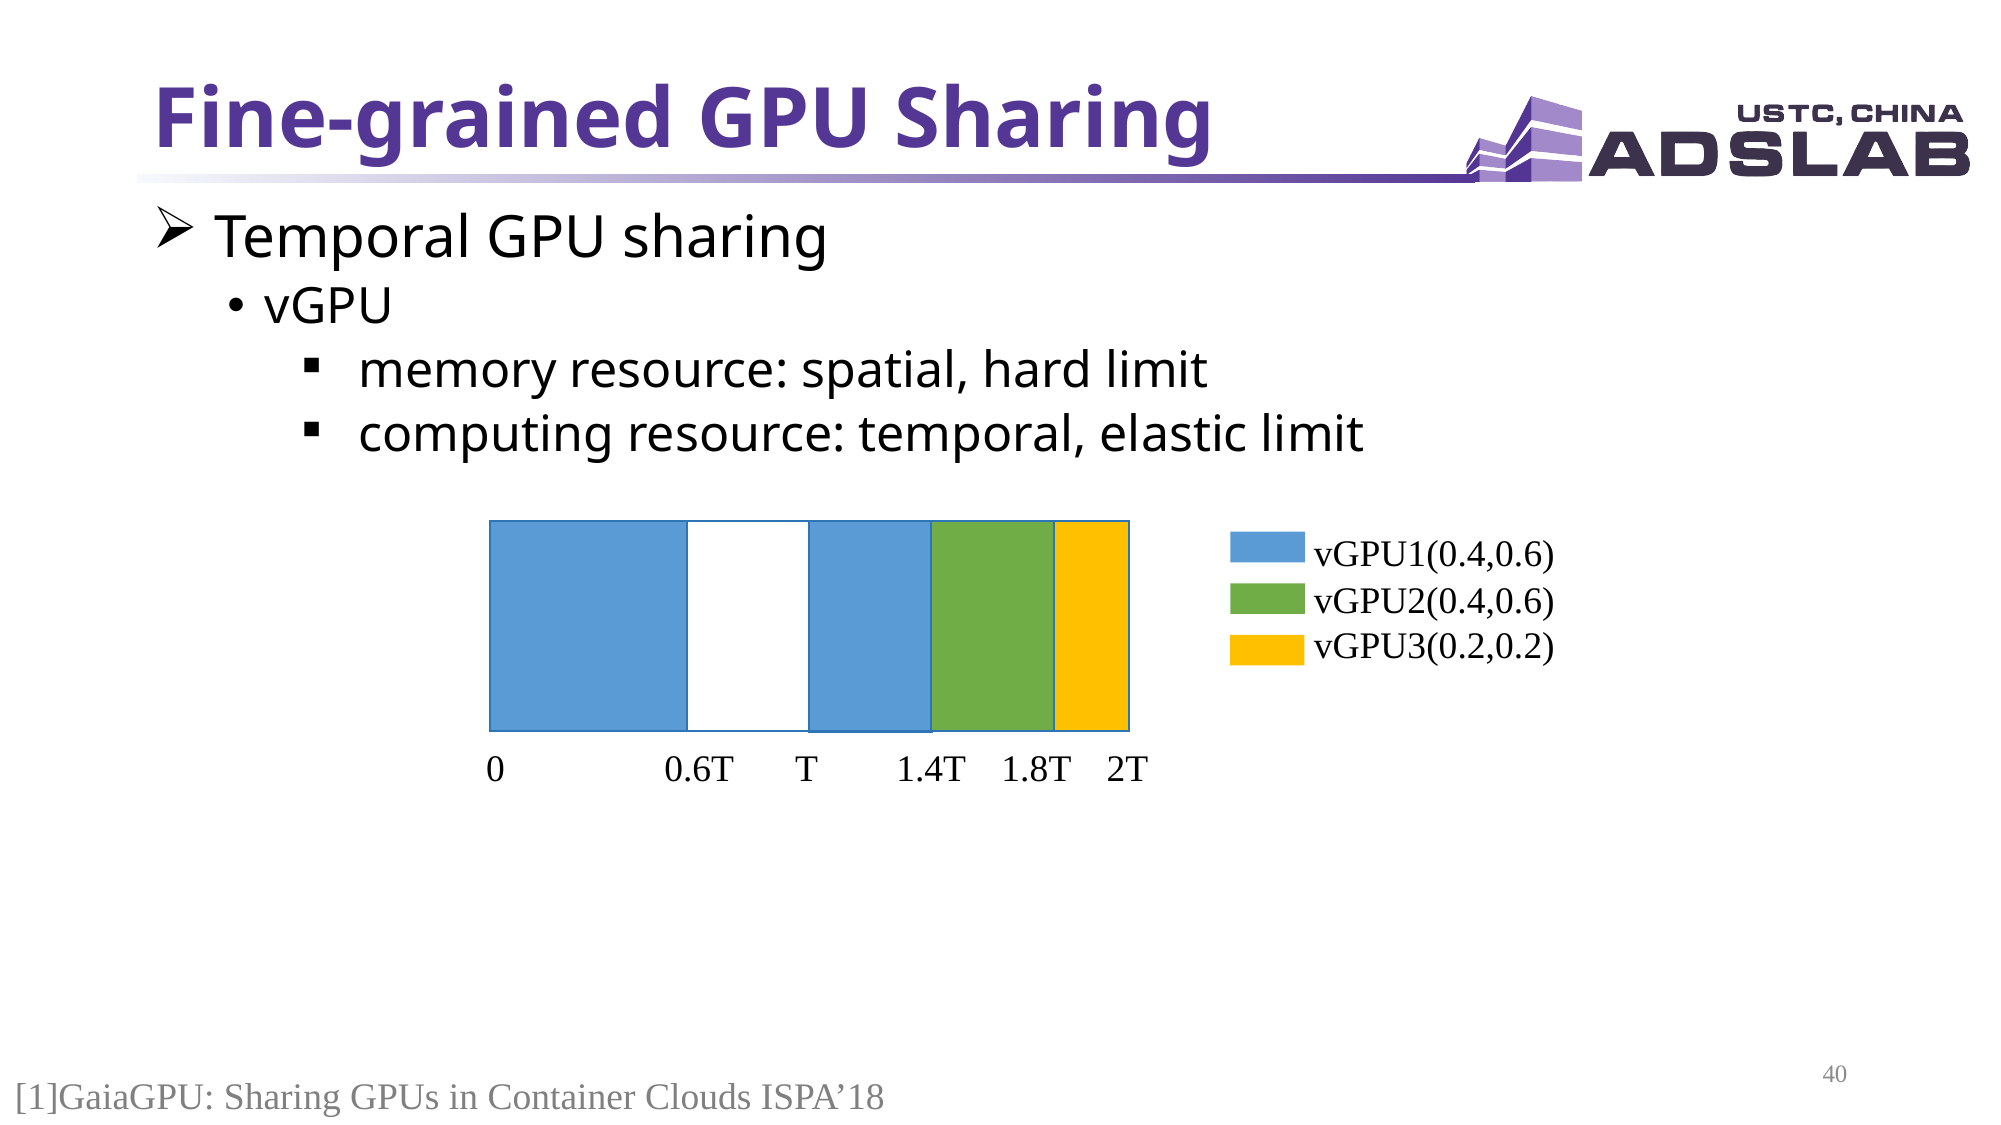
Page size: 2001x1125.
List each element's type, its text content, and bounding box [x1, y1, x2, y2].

list Temporal GPU sharing vGPU memory resource: spatial, hard limit computing resource: temporal, elastic limit [137, 199, 1912, 1087]
text_box 2T [1091, 736, 1193, 797]
text_box [688, 520, 808, 732]
text_box vGPU1(0.4,0.6) [1299, 521, 1590, 584]
picture [1470, 93, 1976, 183]
text_box vGPU2(0.4,0.6) [1299, 568, 1586, 629]
title Fine-grained GPU Sharing [137, 63, 1863, 177]
text_box vGPU3(0.2,0.2) [1299, 629, 1577, 675]
text_box [1230, 583, 1299, 614]
text_box [1230, 531, 1305, 563]
text_box [1]GaiaGPU: Sharing GPUs in Container Clouds ISPA’18 [0, 1064, 1809, 1125]
text_box [1230, 634, 1299, 666]
text_box [930, 520, 1055, 732]
text_box [1055, 520, 1130, 732]
text_box 1.8T [986, 736, 1087, 797]
text_box T [780, 736, 858, 797]
text_box [808, 520, 933, 733]
text_box [489, 520, 688, 732]
text_box 0.6T [649, 736, 757, 797]
text_box 0 [471, 736, 546, 797]
text_box 1.4T [881, 736, 982, 797]
